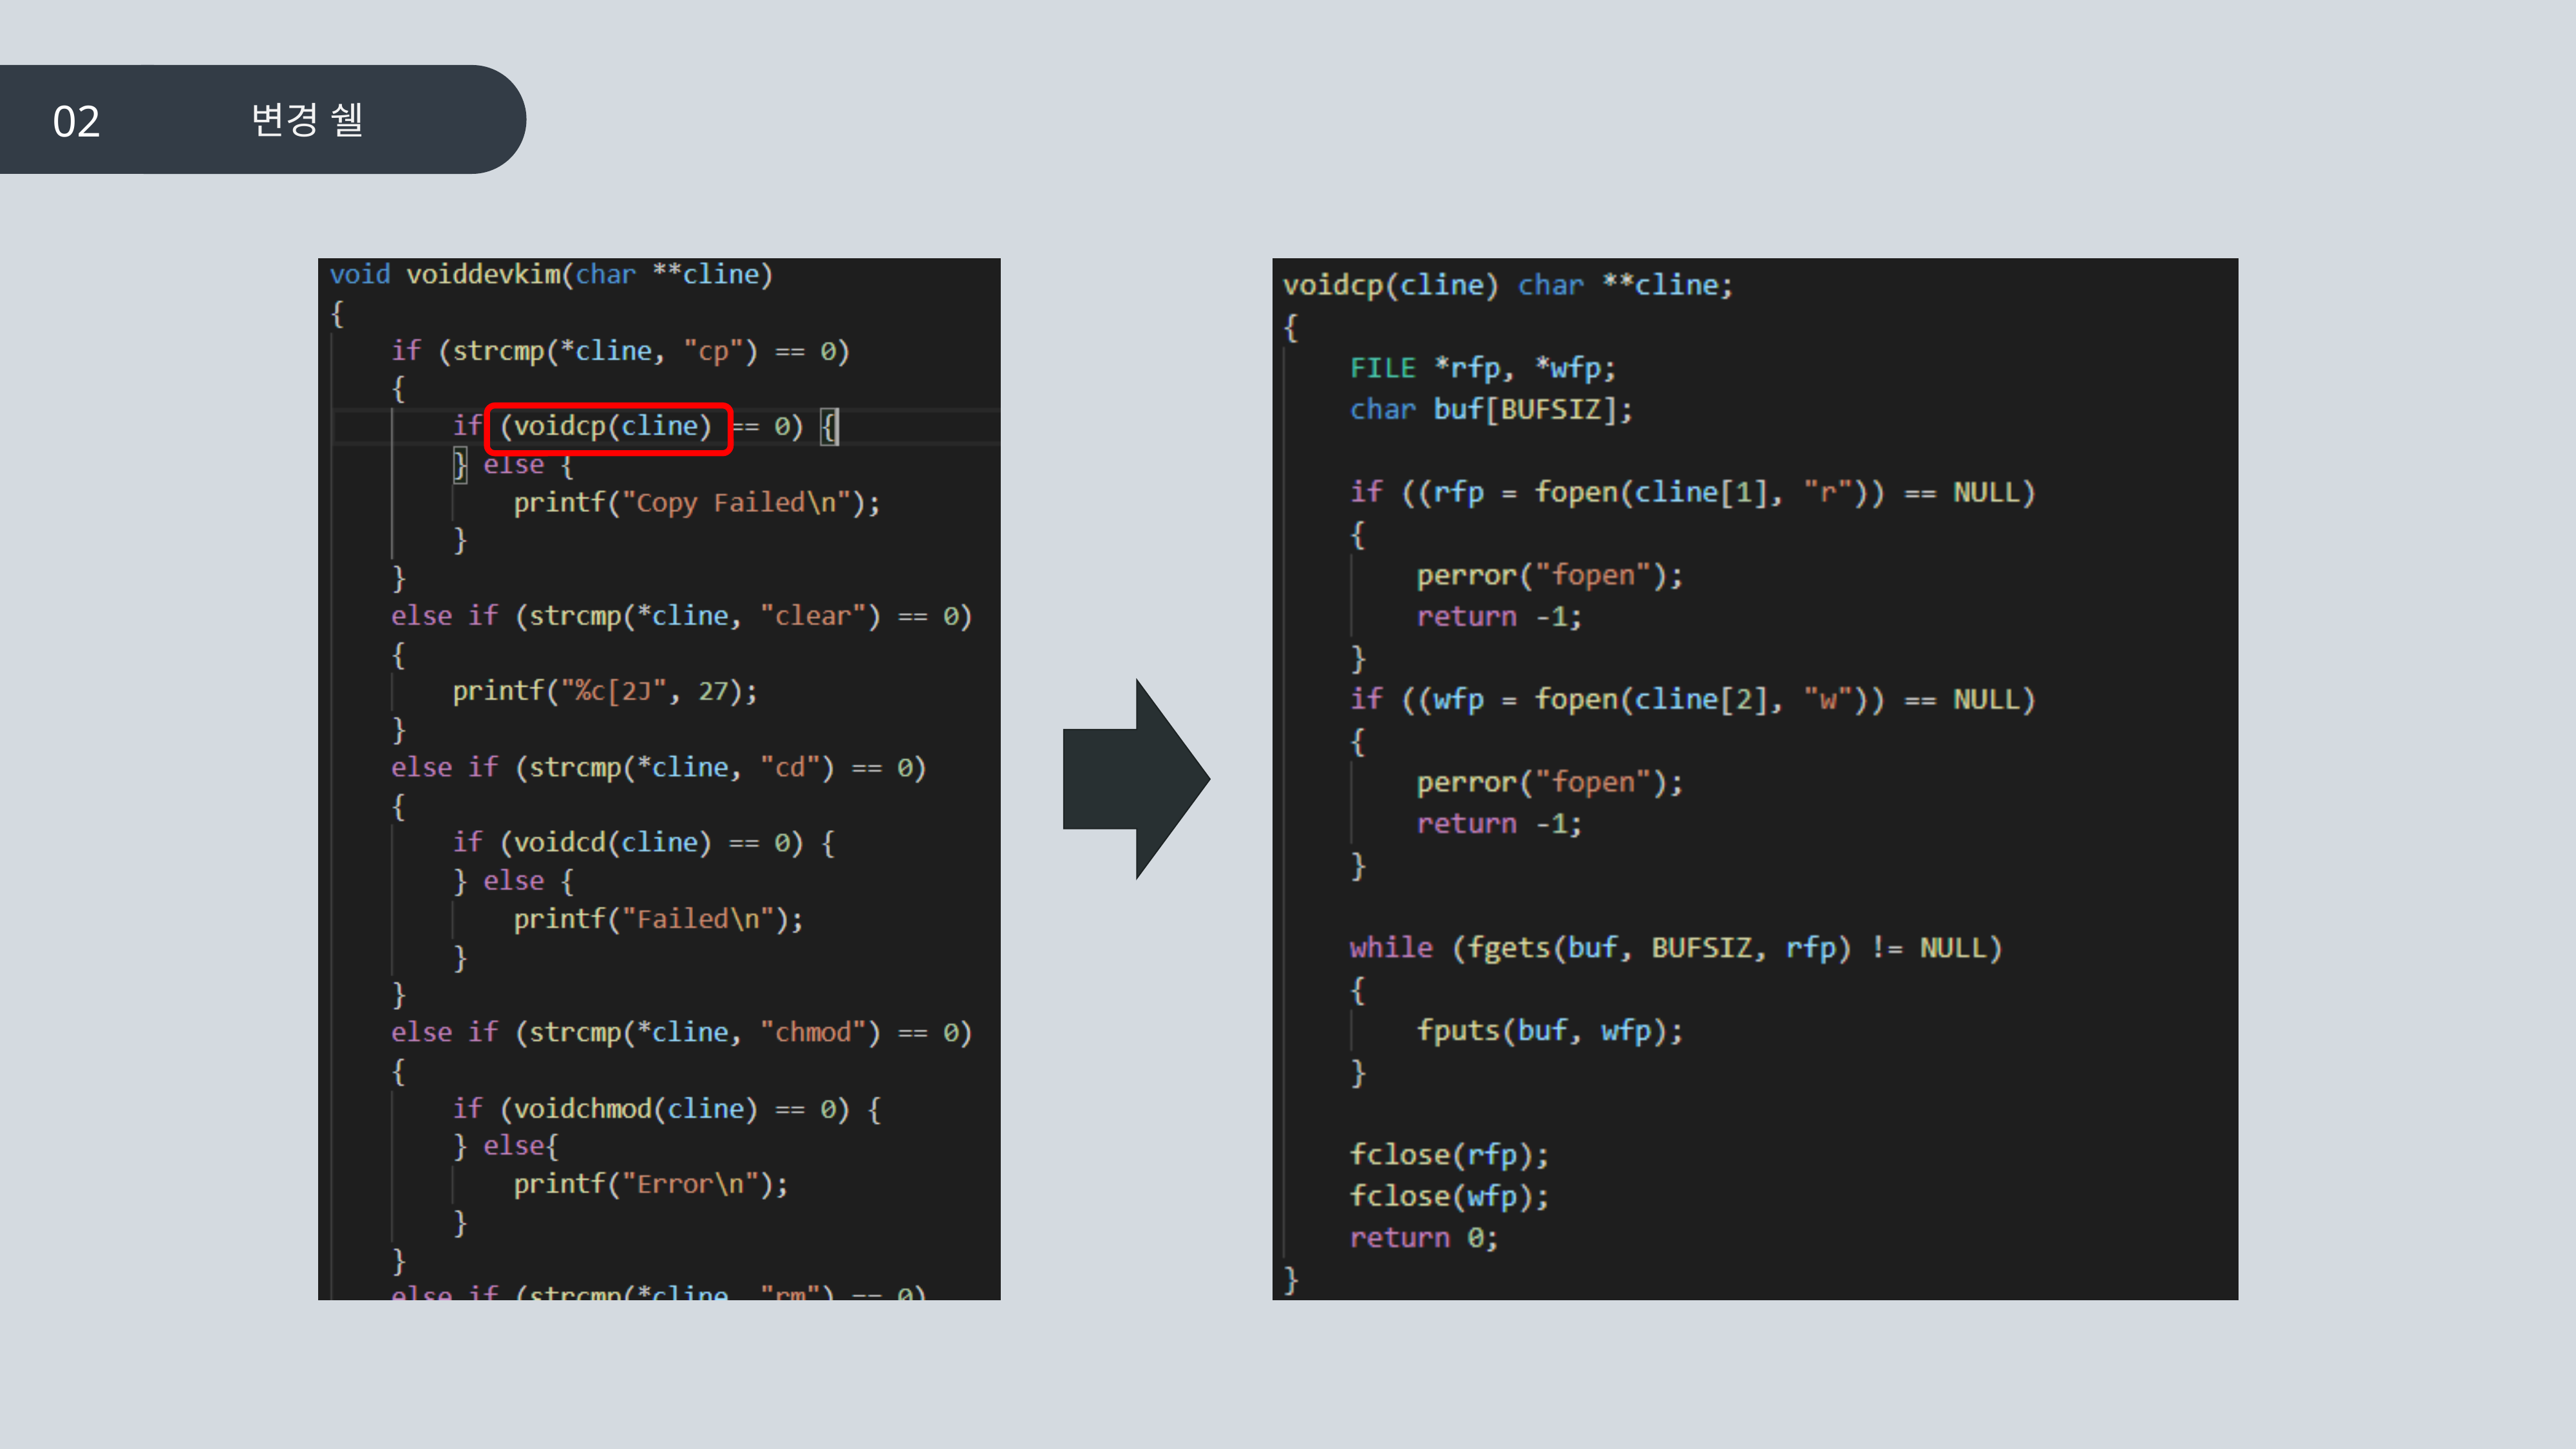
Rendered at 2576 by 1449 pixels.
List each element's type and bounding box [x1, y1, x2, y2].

picture [318, 258, 1001, 1300]
picture [1273, 258, 2239, 1300]
text_box [0, 64, 527, 174]
text_box [1063, 677, 1211, 880]
